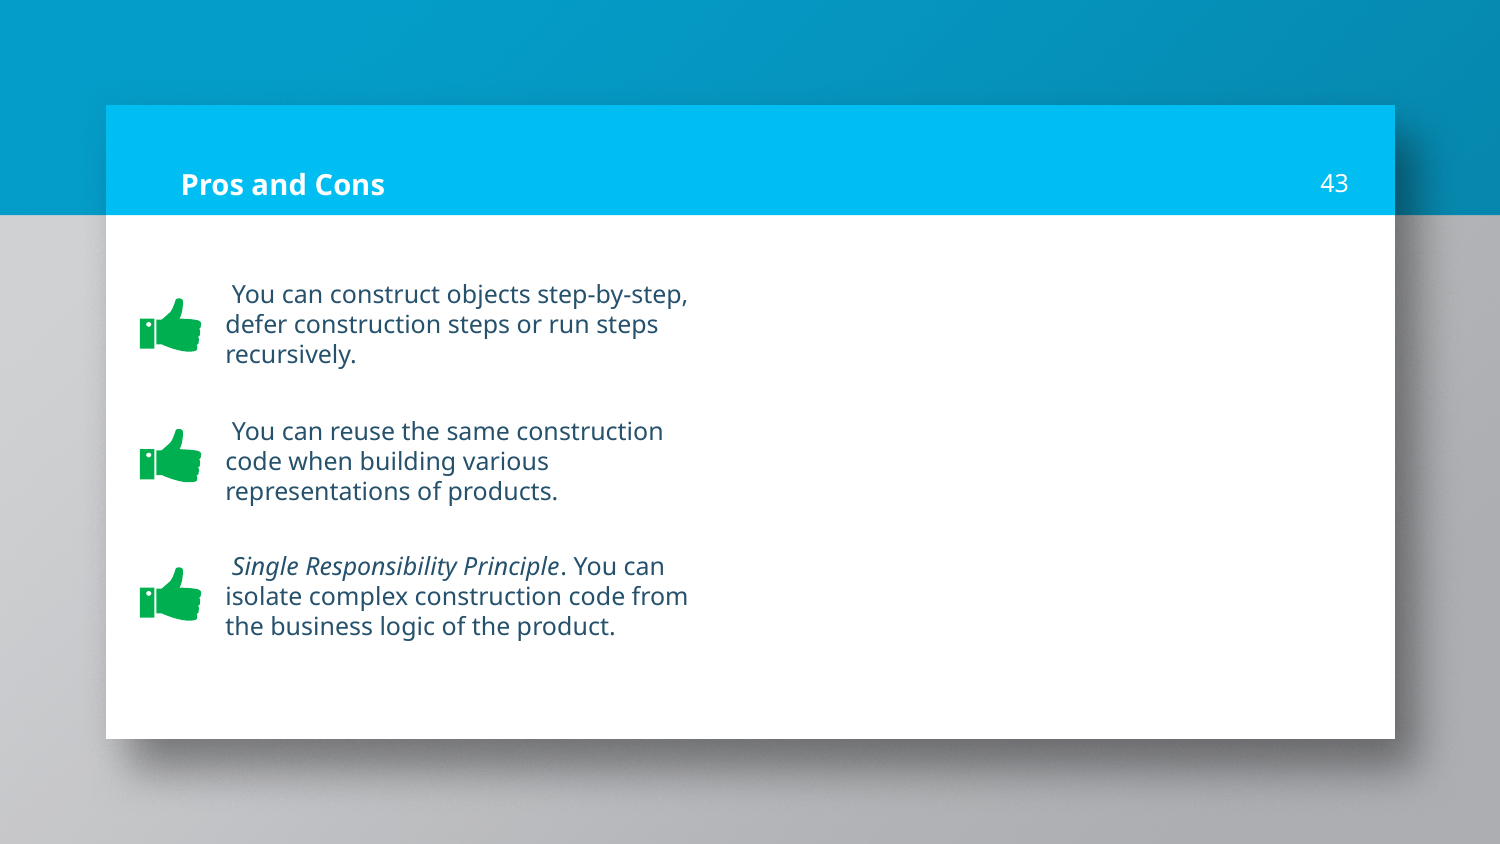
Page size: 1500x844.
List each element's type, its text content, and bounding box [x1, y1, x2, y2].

list You can construct objects step-by-step, defer construction steps or run steps recursively. [210, 263, 708, 484]
list Single Responsibility Principle. You can isolate complex construction code from the business logic of the product. [210, 535, 706, 756]
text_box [139, 298, 202, 352]
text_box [139, 567, 202, 621]
list You can reuse the same construction code when building various representations of products. [210, 400, 693, 621]
title Pros and Cons [165, 106, 1273, 217]
picture [0, 216, 1500, 844]
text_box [139, 428, 202, 483]
slide_number 43 [1273, 106, 1364, 217]
